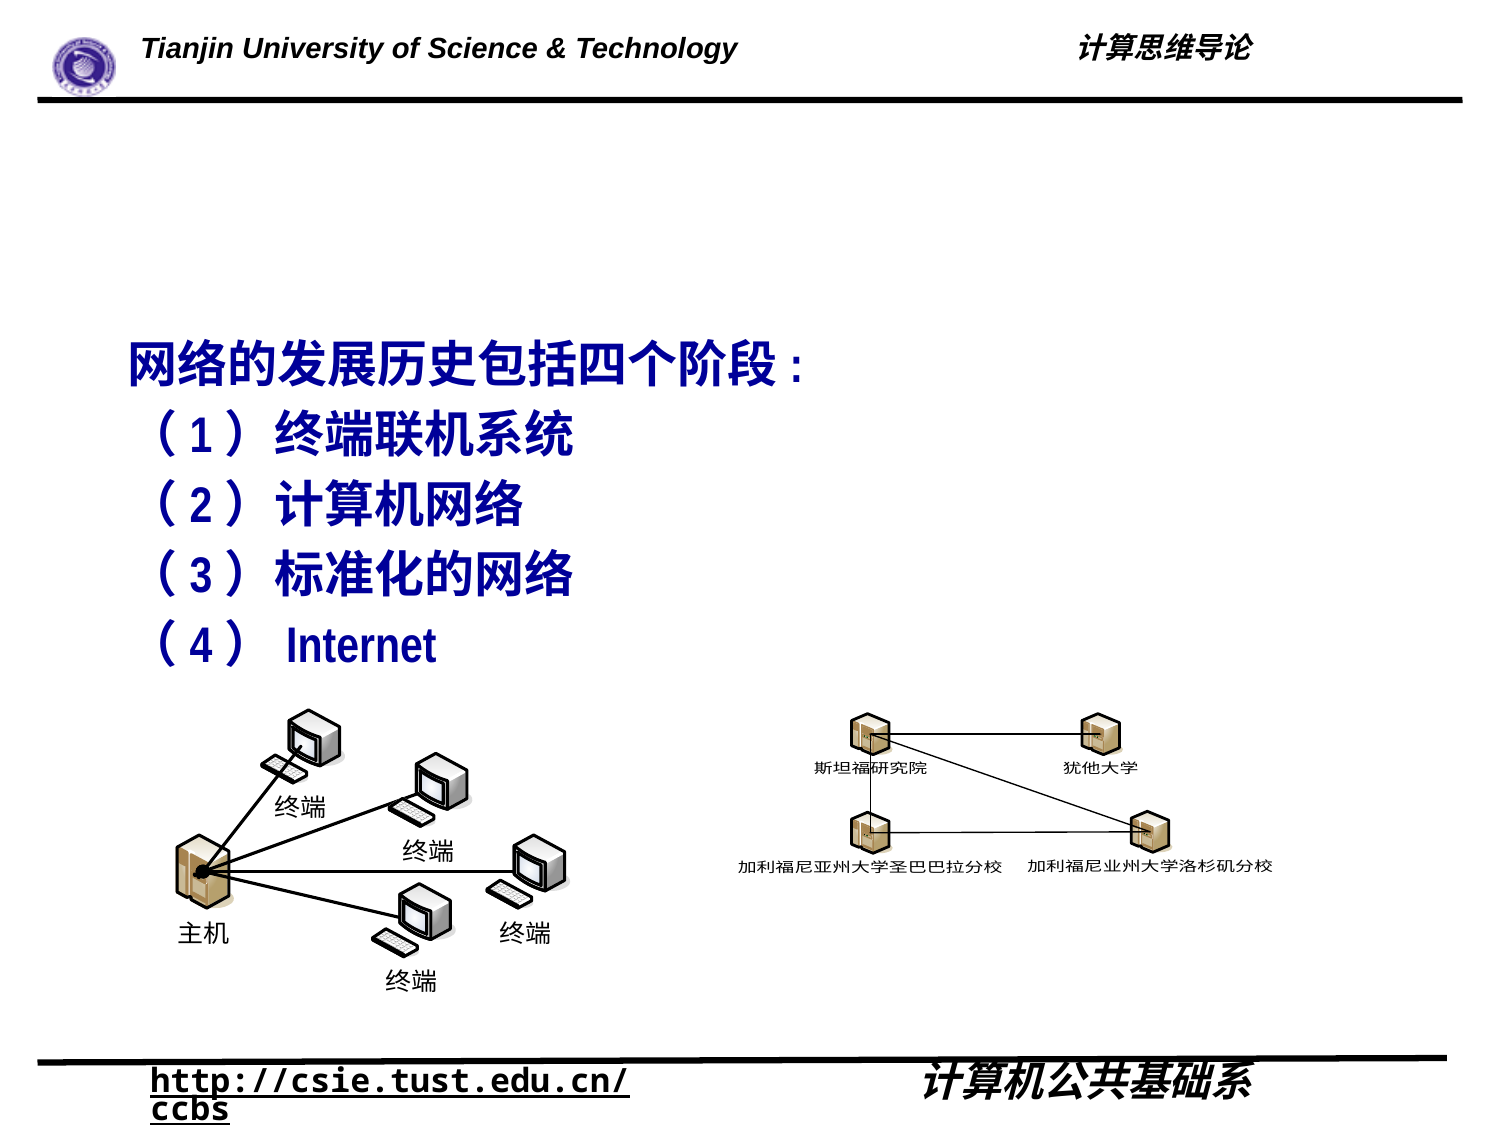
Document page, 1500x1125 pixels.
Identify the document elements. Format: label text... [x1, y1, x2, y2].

picture [52, 37, 116, 97]
list 网络的发展历史包括四个阶段: （1）终端联机系统 （2）计算机网络 （3）标准化的网络 （4）Internet [112, 324, 1388, 1000]
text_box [159, 704, 577, 1012]
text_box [608, 680, 1336, 976]
